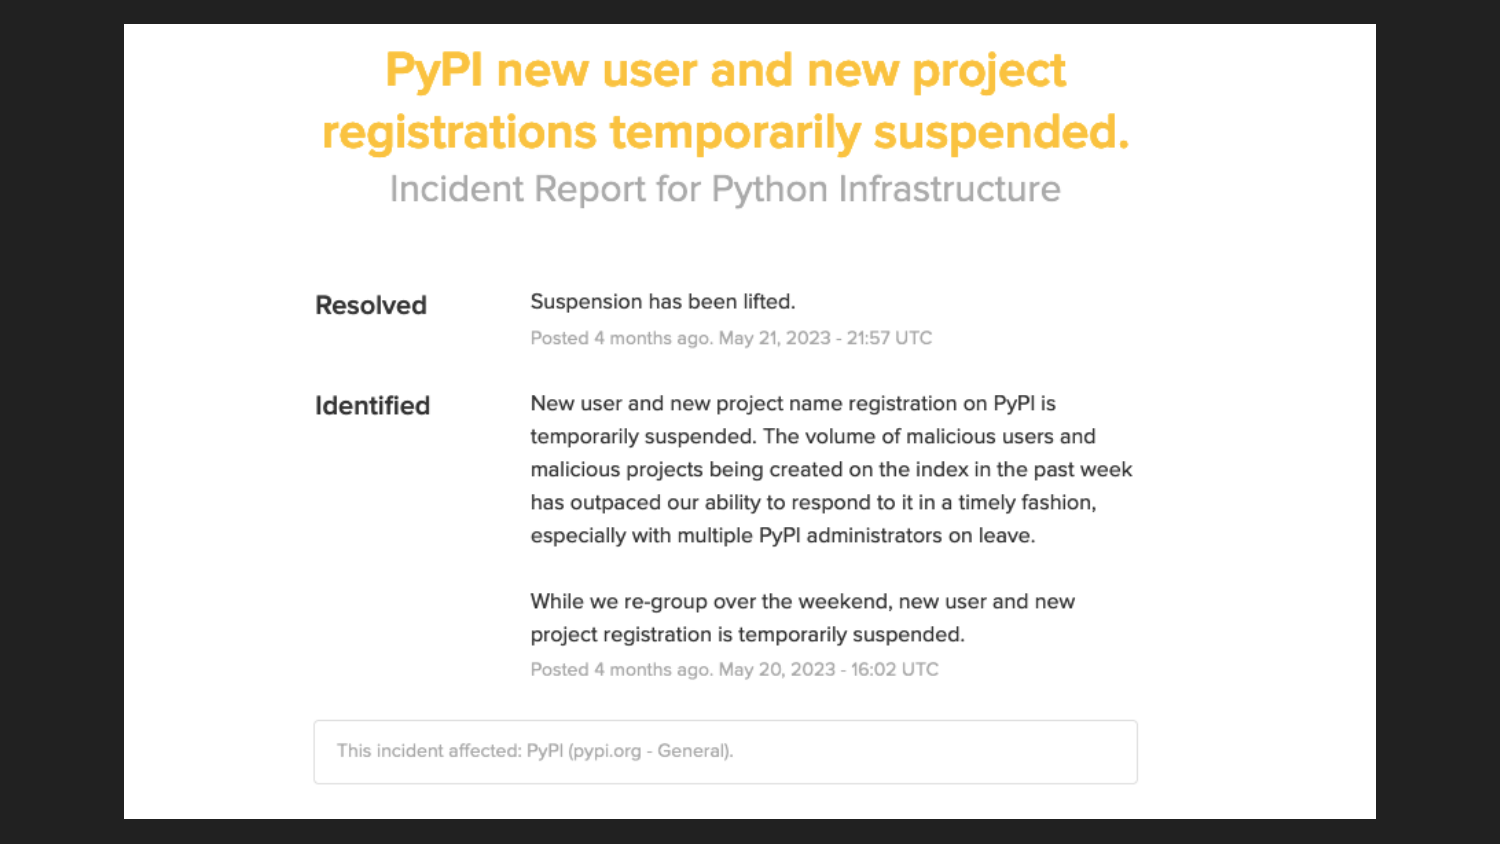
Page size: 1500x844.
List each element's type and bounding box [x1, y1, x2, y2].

picture [124, 24, 1376, 819]
